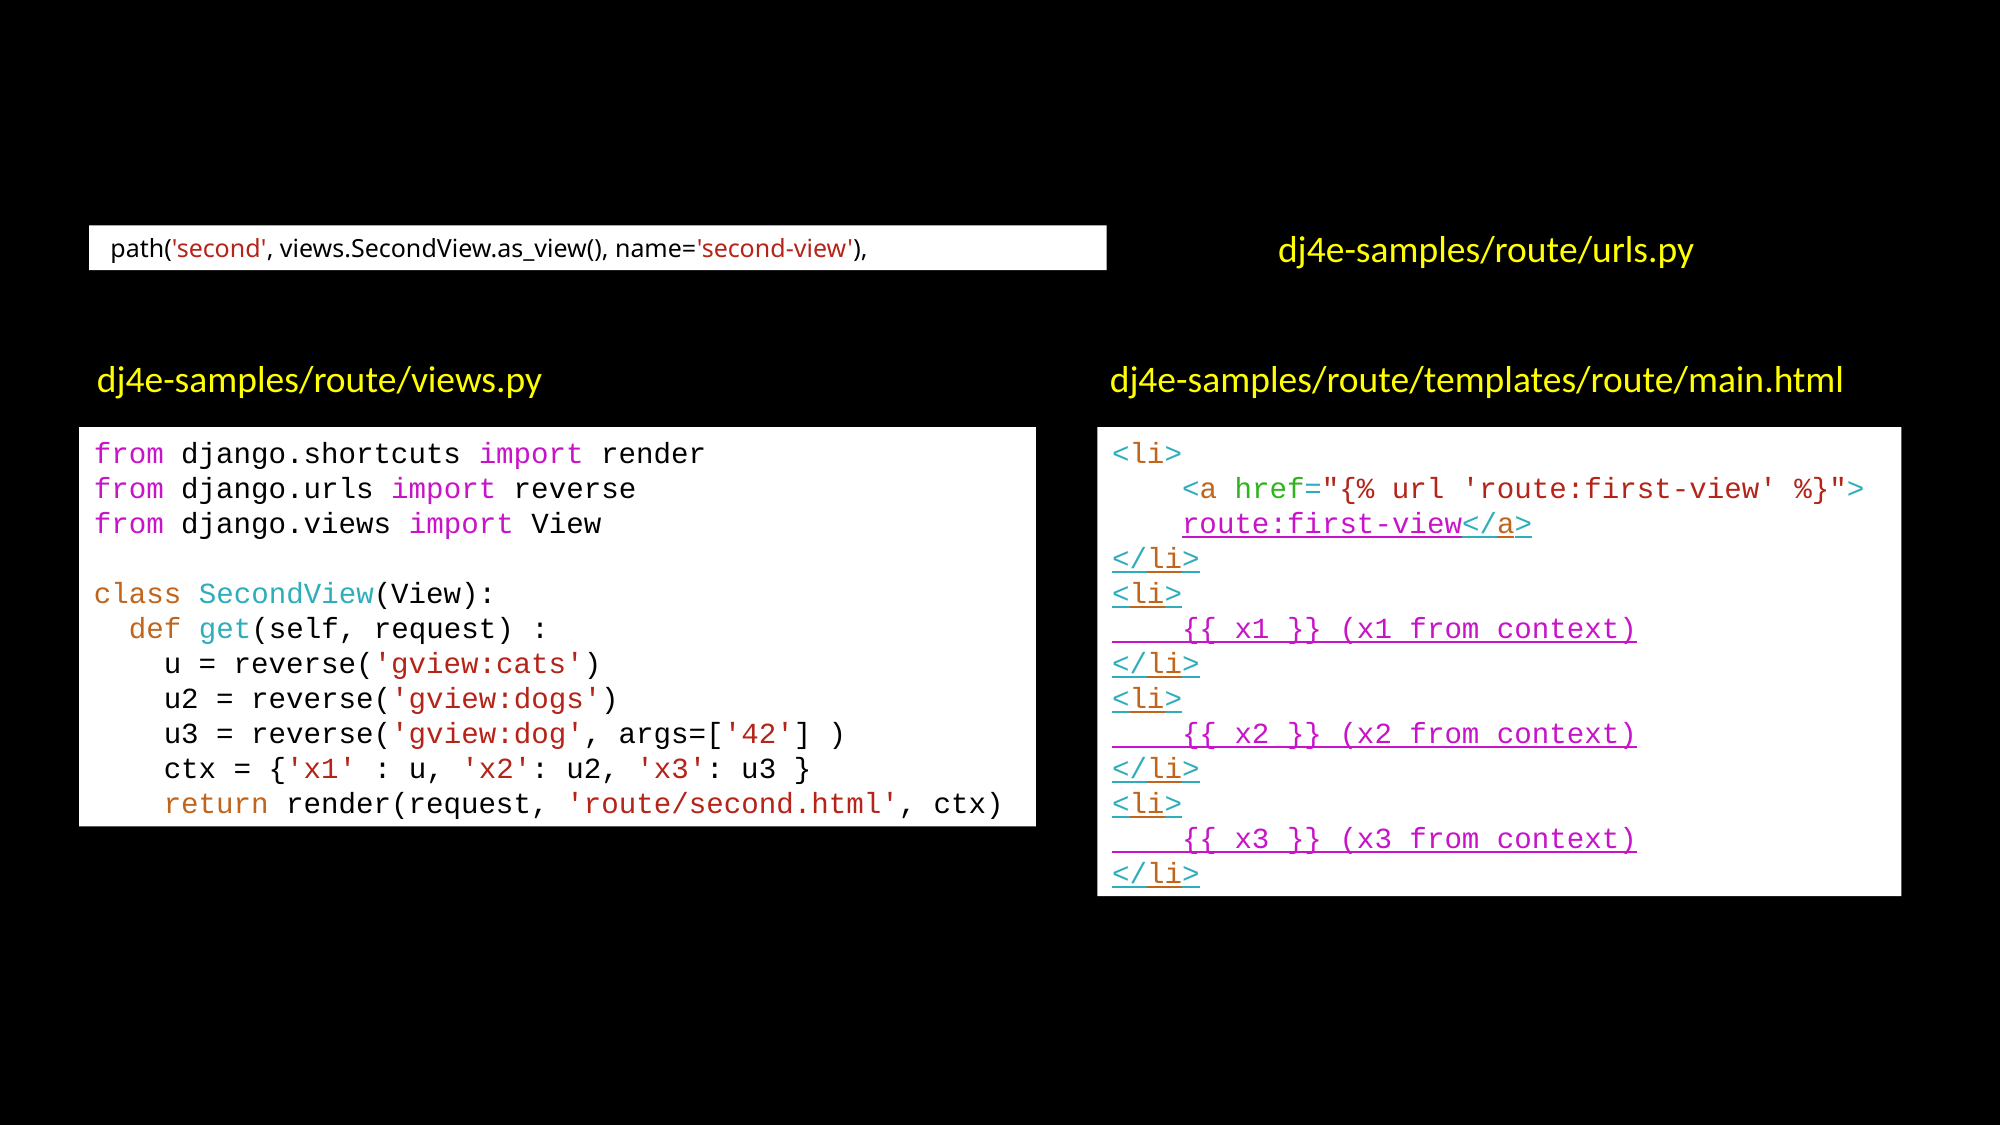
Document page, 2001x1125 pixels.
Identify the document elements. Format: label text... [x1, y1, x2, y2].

text_box dj4e-samples/route/templates/route/main.html [1094, 348, 1860, 408]
text_box dj4e-samples/route/views.py [82, 348, 558, 408]
text_box path('second', views.SecondView.as_view(), name='second-view'), [89, 225, 1107, 271]
text_box dj4e-samples/route/urls.py [1263, 217, 1710, 278]
text_box <li> <a href="{% url 'route:first-view' %}"> route:first-view</a> </li> <li> {{ x1 }} (x1 from context) </li> <li> {{ x2 }} (x2 from context) </li> <li> {{ x3 }} (x3 from context) </li> [1097, 427, 1902, 897]
text_box from django.shortcuts import render from django.urls import reverse from django.views import View class SecondView(View): def get(self, request) : u = reverse('gview:cats') u2 = reverse('gview:dogs') u3 = reverse('gview:dog', args=['42'] ) ctx = {'x1' : u, 'x2': u2, 'x3': u3 } return render(request, 'route/second.html', ctx) [79, 427, 1036, 827]
